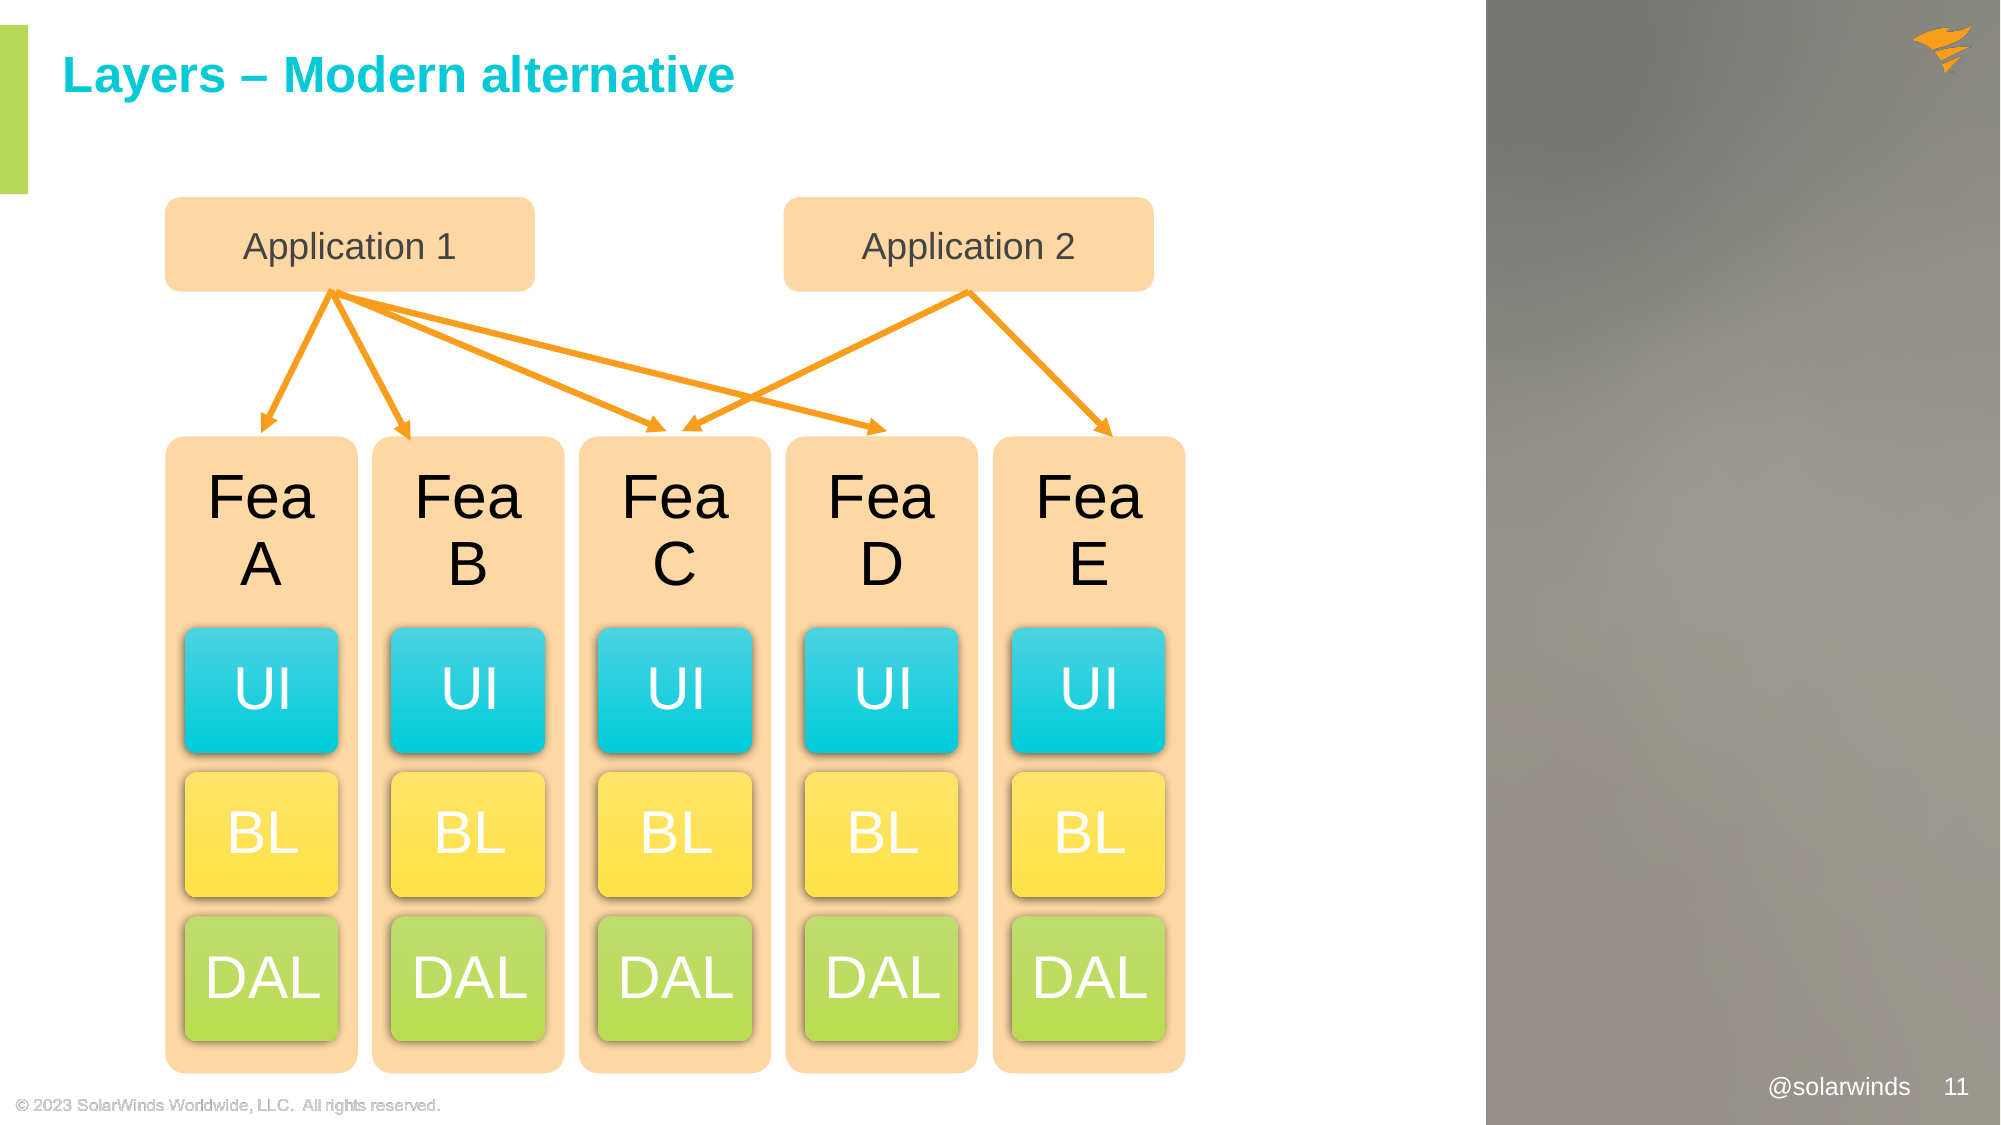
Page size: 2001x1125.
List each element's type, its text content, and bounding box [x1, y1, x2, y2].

title Layers – Modern alternative [47, 40, 1912, 111]
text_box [164, 436, 1186, 1074]
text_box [261, 289, 332, 434]
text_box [968, 291, 1113, 438]
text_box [335, 293, 681, 432]
text_box Application 2 [782, 196, 1155, 293]
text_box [681, 291, 969, 432]
picture [0, 1086, 931, 1125]
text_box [331, 291, 411, 441]
text_box Application 1 [163, 196, 537, 293]
